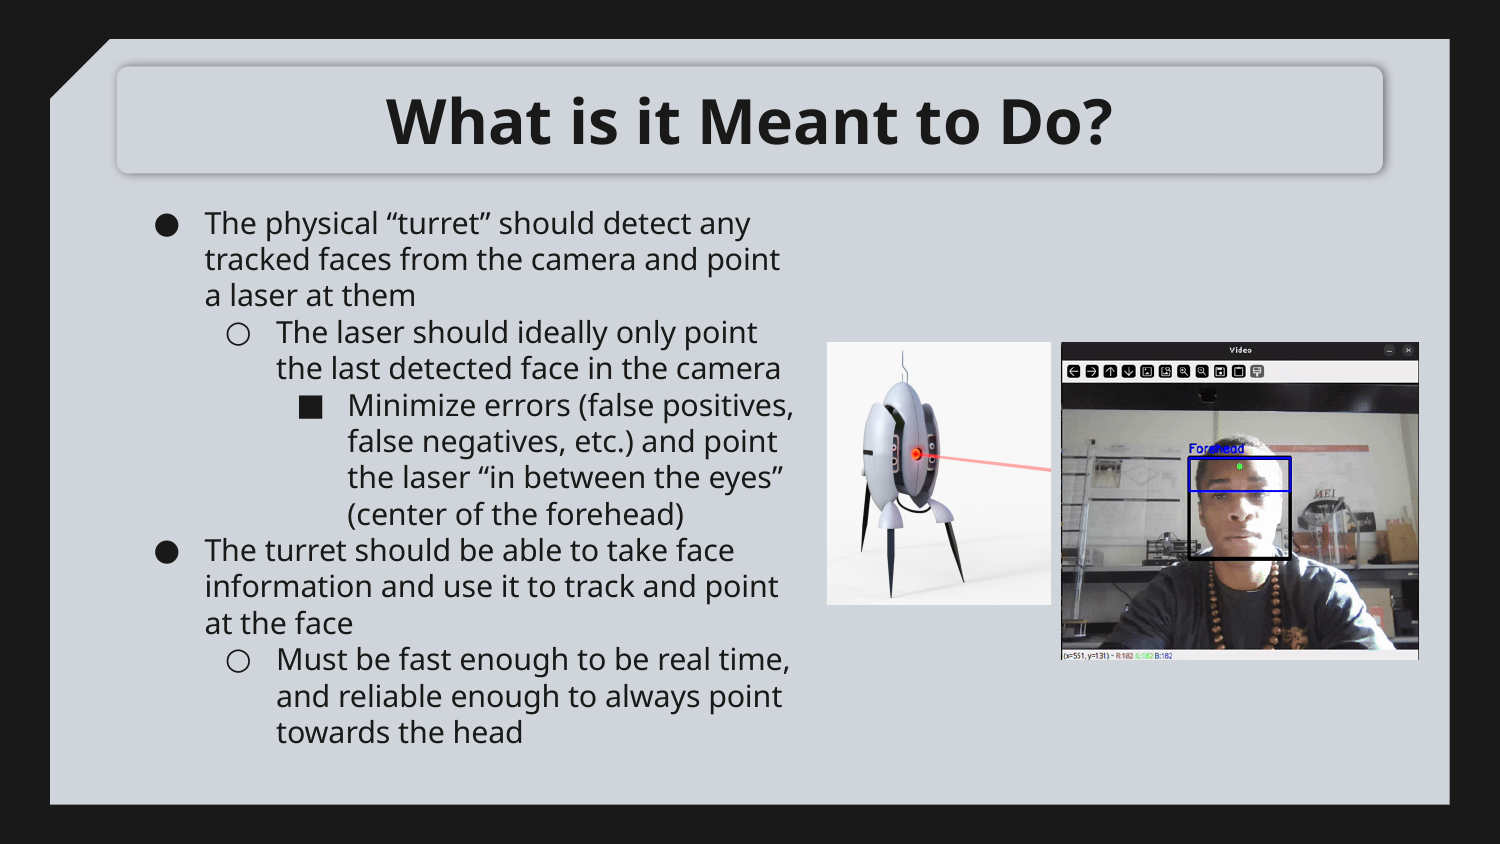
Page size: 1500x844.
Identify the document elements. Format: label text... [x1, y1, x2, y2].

text_box The physical “turret” should detect any tracked faces from the camera and point a laser at them The laser should ideally only point the last detected face in the camera Minimize errors (false positives, false negatives, etc.) and point the laser “in between the eyes” (center of the forehead) The turret should be able to take face information and use it to track and point at the face Must be fast enough to be real time, and reliable enough to always point towards the head [118, 188, 796, 778]
picture [1061, 342, 1419, 660]
title What is it Meant to Do? [118, 72, 1382, 167]
picture [826, 342, 1052, 605]
